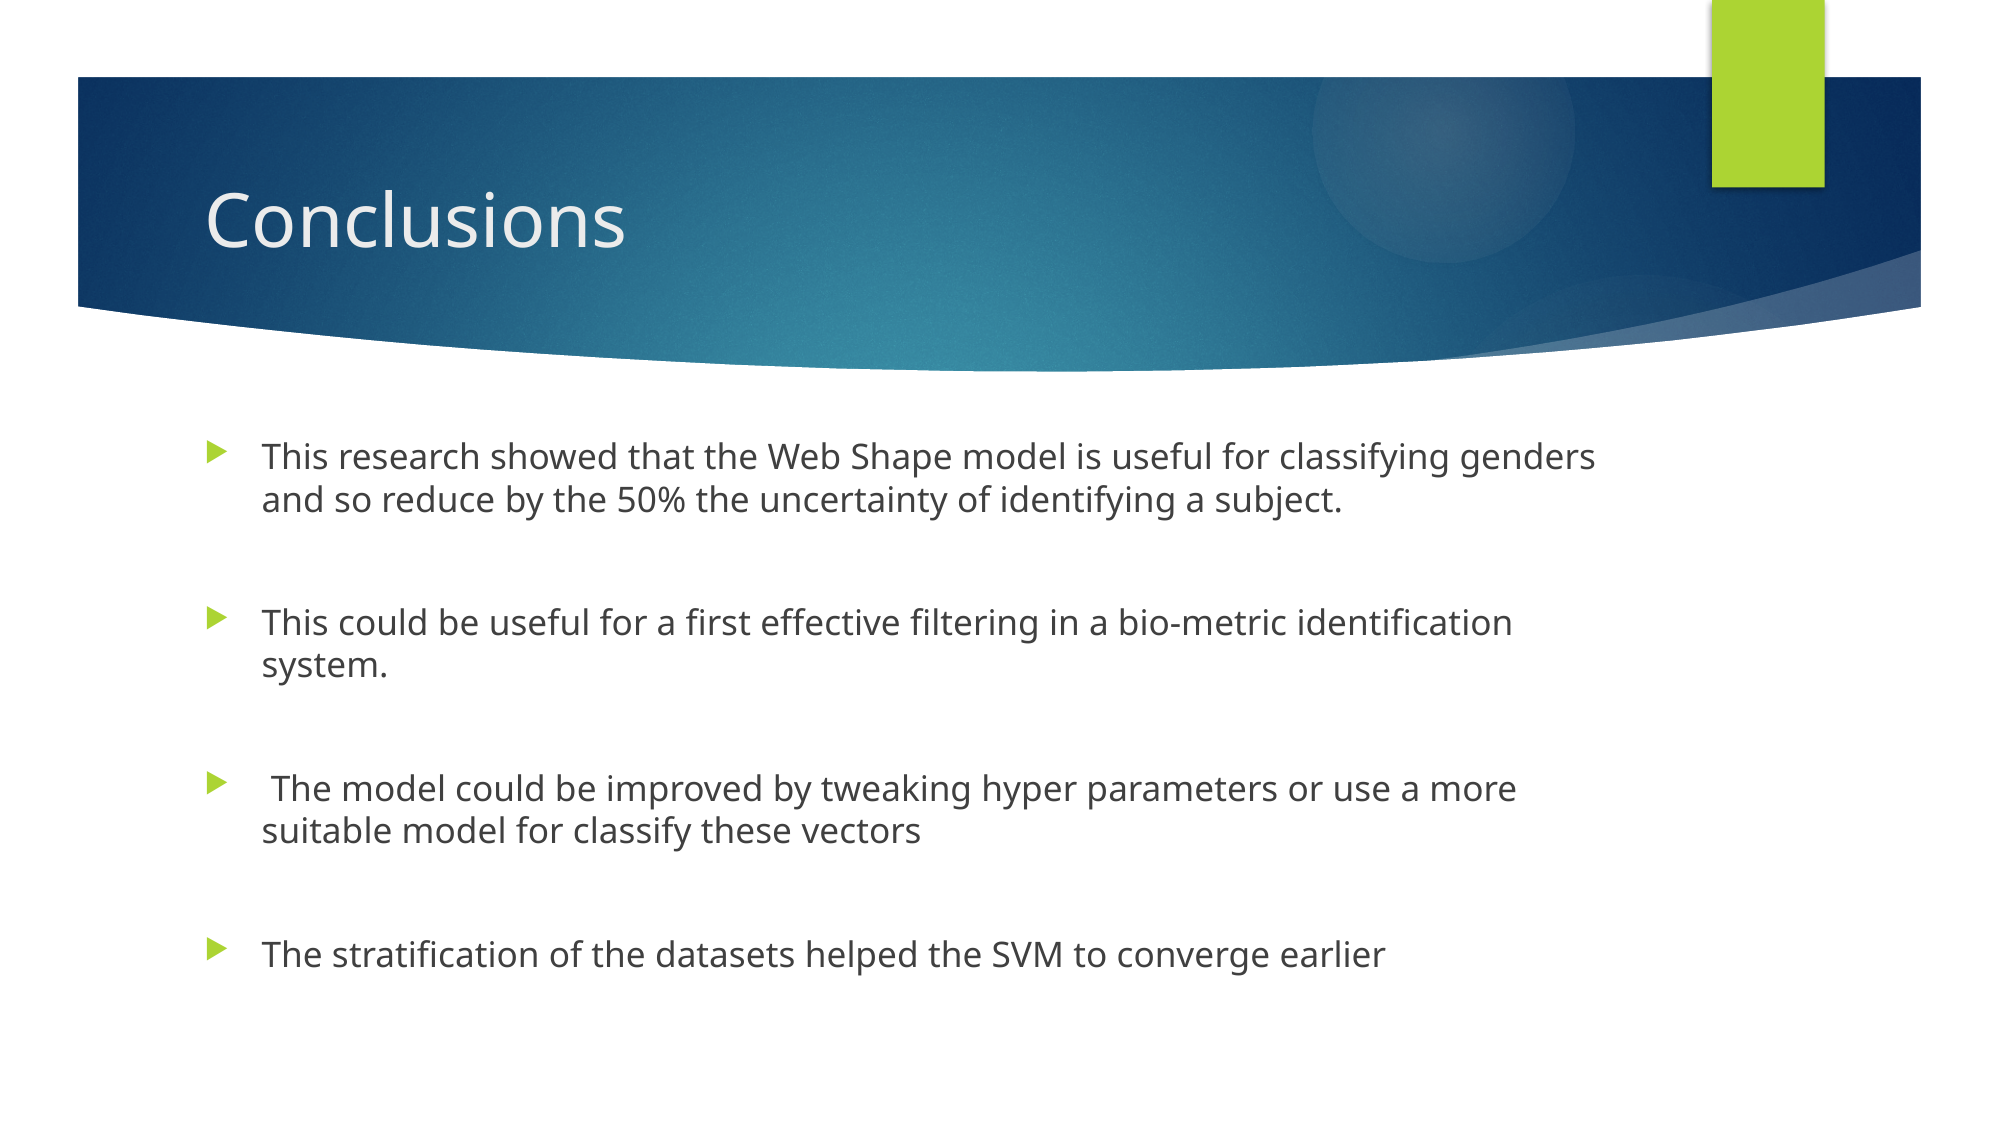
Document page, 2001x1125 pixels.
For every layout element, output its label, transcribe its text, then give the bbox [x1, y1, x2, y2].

list This research showed that the Web Shape model is useful for classifying genders and so reduce by the 50% the uncertainty of identifying a subject. This could be useful for a first effective filtering in a bio-metric identification system. The model could be improved by tweaking hyper parameters or use a more suitable model for classify these vectors The stratification of the datasets helped the SVM to converge earlier [189, 427, 1627, 988]
title Conclusions [189, 159, 1627, 276]
